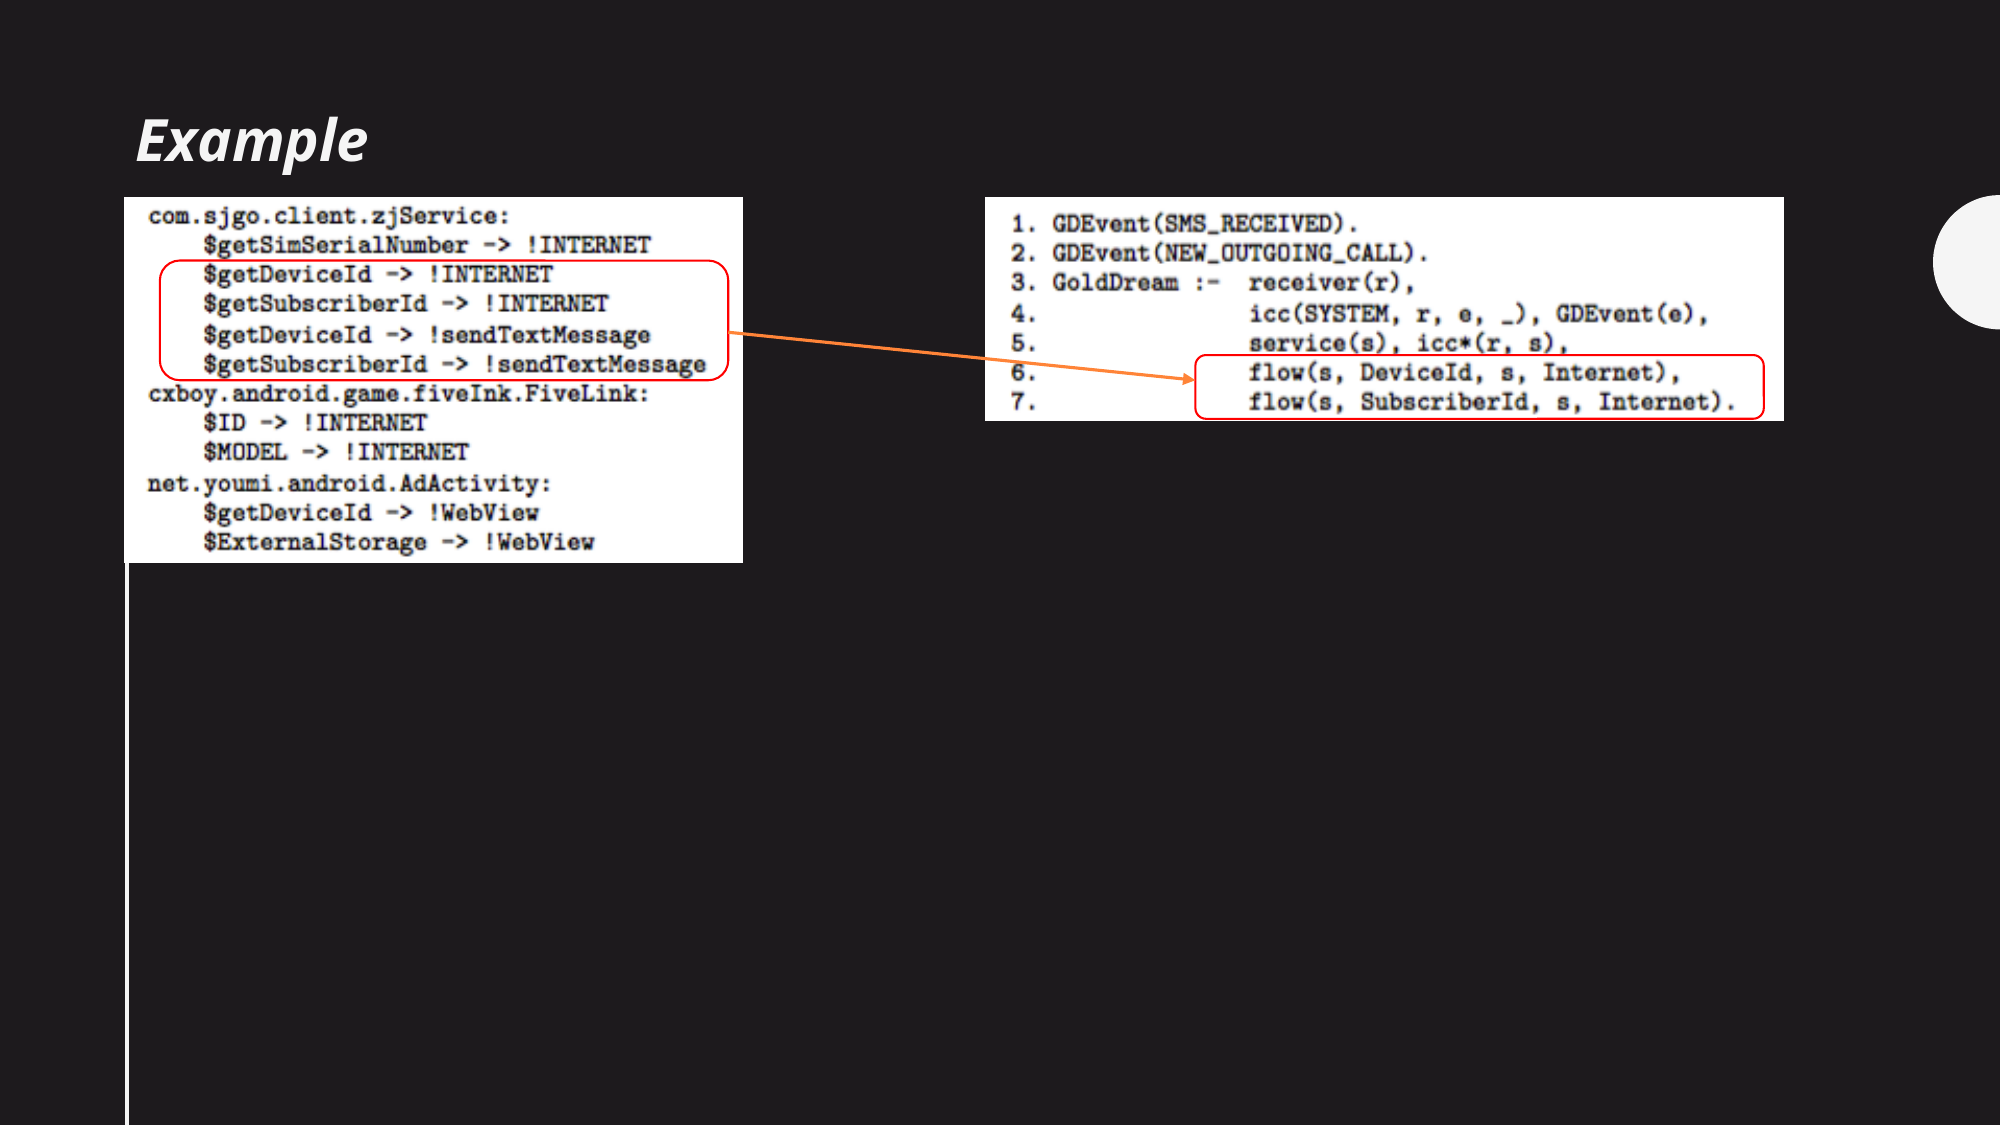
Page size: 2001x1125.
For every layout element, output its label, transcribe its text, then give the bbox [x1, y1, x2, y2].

picture [985, 197, 1784, 421]
picture [124, 197, 743, 563]
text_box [728, 332, 1196, 381]
text_box Example [120, 86, 1499, 221]
